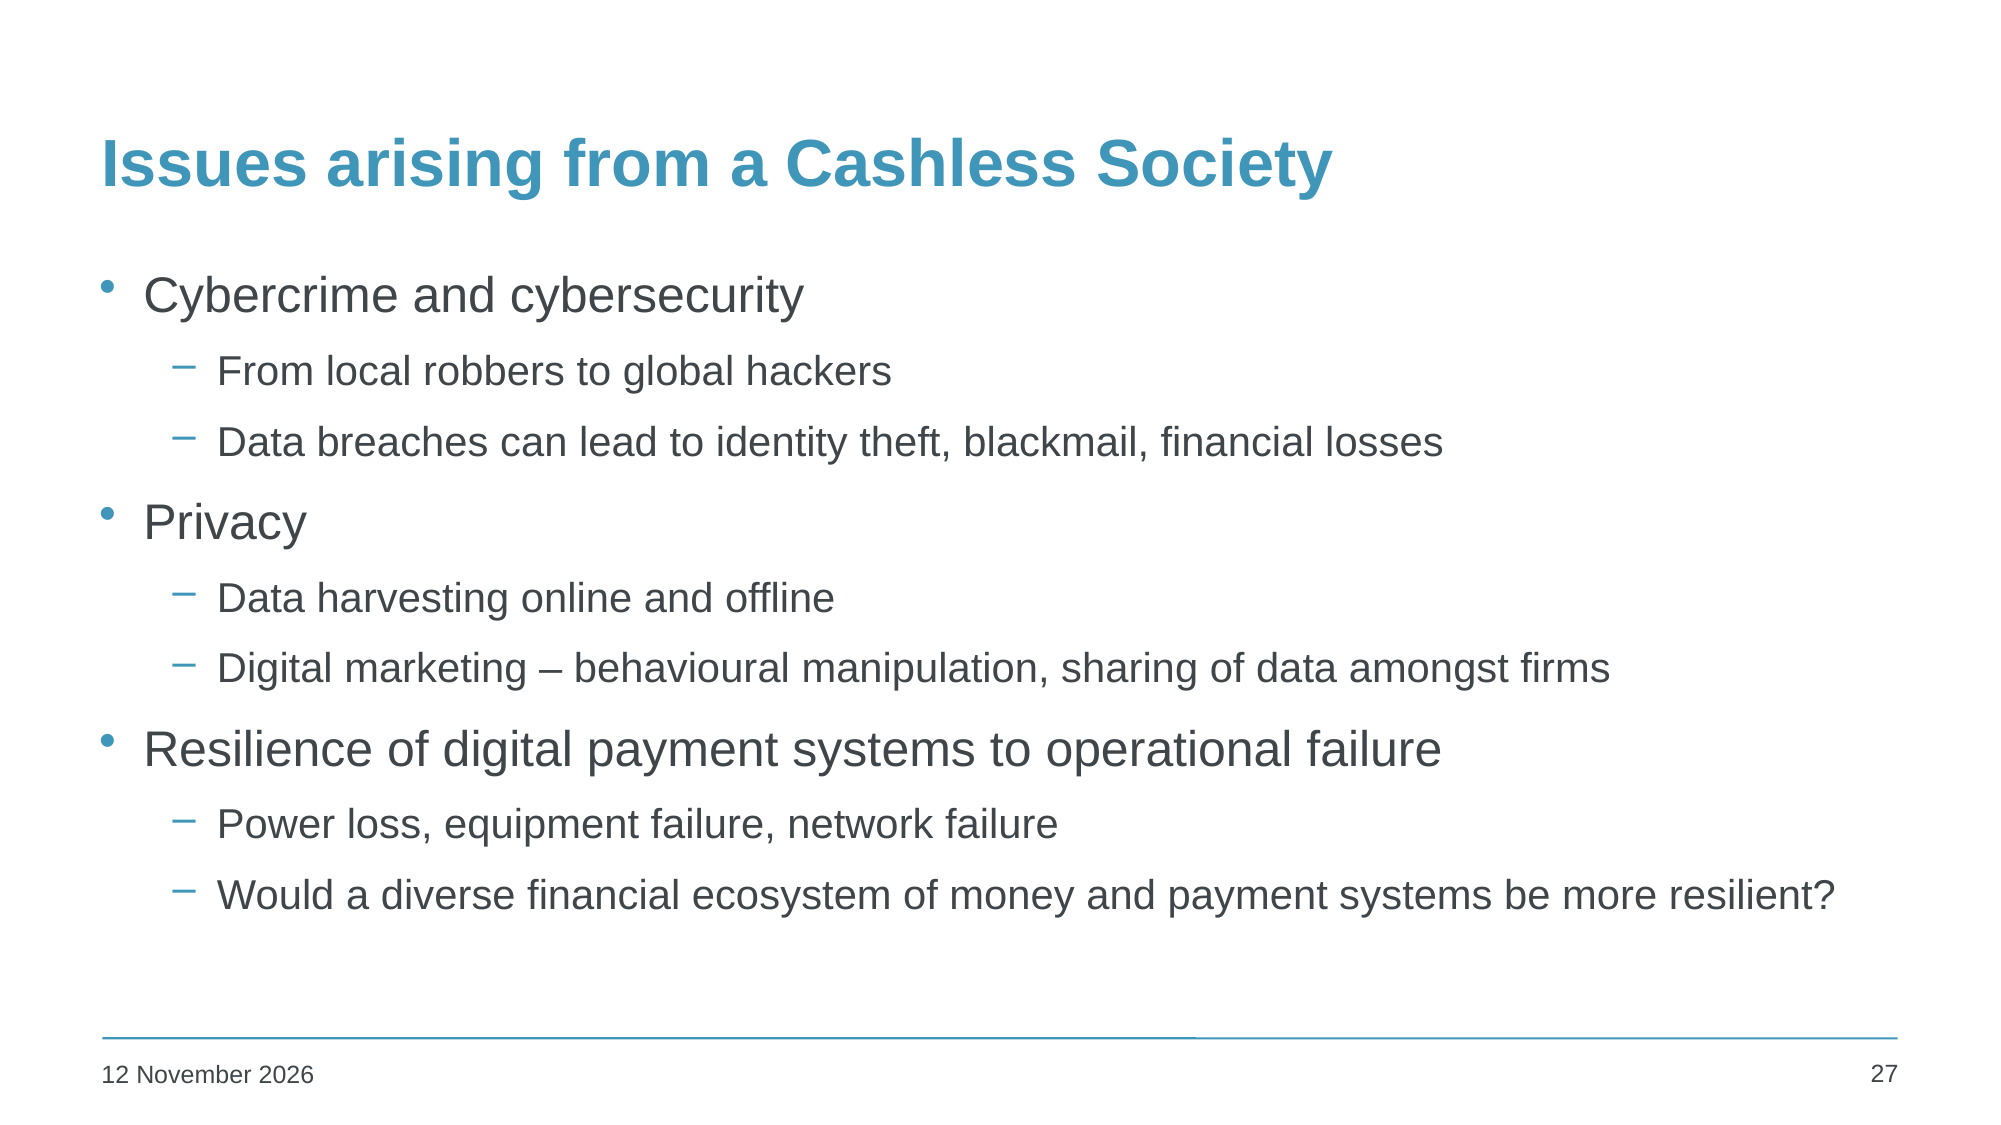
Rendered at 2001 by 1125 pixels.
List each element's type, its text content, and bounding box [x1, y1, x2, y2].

title Issues arising from a Cashless Society [86, 66, 1900, 254]
slide_number 27 [1771, 1050, 1914, 1106]
list Cybercrime and cybersecurity From local robbers to global hackers Data breaches can lead to identity theft, blackmail, financial losses Privacy Data harvesting online and offline Digital marketing – behavioural manipulation, sharing of data amongst firms Resilience of digital payment systems to operational failure Power loss, equipment failure, network failure Would a diverse financial ecosystem of money and payment systems be more resilient? [84, 255, 1914, 1017]
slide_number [86, 1051, 528, 1106]
